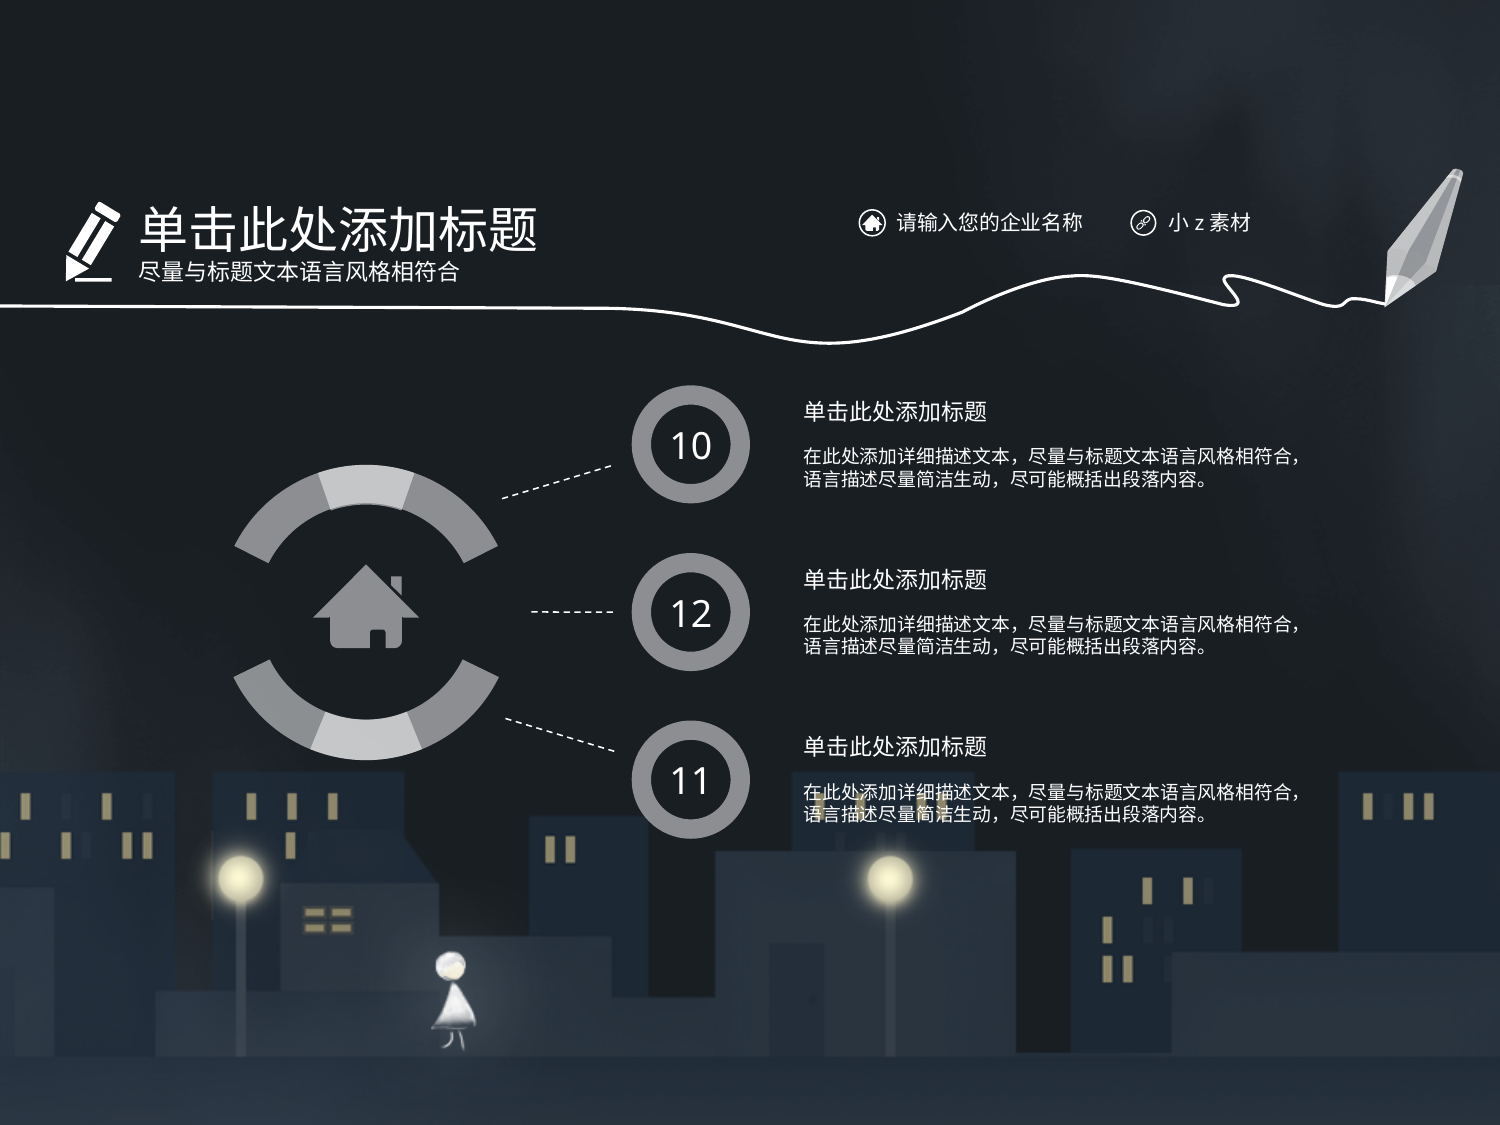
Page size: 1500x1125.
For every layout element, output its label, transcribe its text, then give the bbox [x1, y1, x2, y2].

text_box 12 [631, 553, 750, 672]
text_box 单击此处添加标题 在此处添加详细描述文本，尽量与标题文本语言风格相符合，语言描述尽量简洁生动，尽可能概括出段落内容。 [788, 725, 1309, 833]
text_box 单击此处添加标题 在此处添加详细描述文本，尽量与标题文本语言风格相符合，语言描述尽量简洁生动，尽可能概括出段落内容。 [788, 390, 1309, 498]
text_box [0, 275, 1379, 344]
text_box 单击此处添加标题 尽量与标题文本语言风格相符合 [123, 190, 621, 293]
text_box [94, 201, 121, 222]
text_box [218, 464, 515, 761]
text_box 11 [631, 720, 750, 839]
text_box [1384, 168, 1464, 308]
text_box 单击此处添加标题 在此处添加详细描述文本，尽量与标题文本语言风格相符合，语言描述尽量简洁生动，尽可能概括出段落内容。 [788, 557, 1309, 665]
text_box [859, 202, 1377, 243]
text_box [68, 212, 101, 258]
picture [0, 0, 1500, 1125]
text_box [65, 254, 89, 282]
text_box 10 [631, 385, 750, 504]
text_box [75, 278, 112, 282]
text_box [81, 221, 115, 266]
